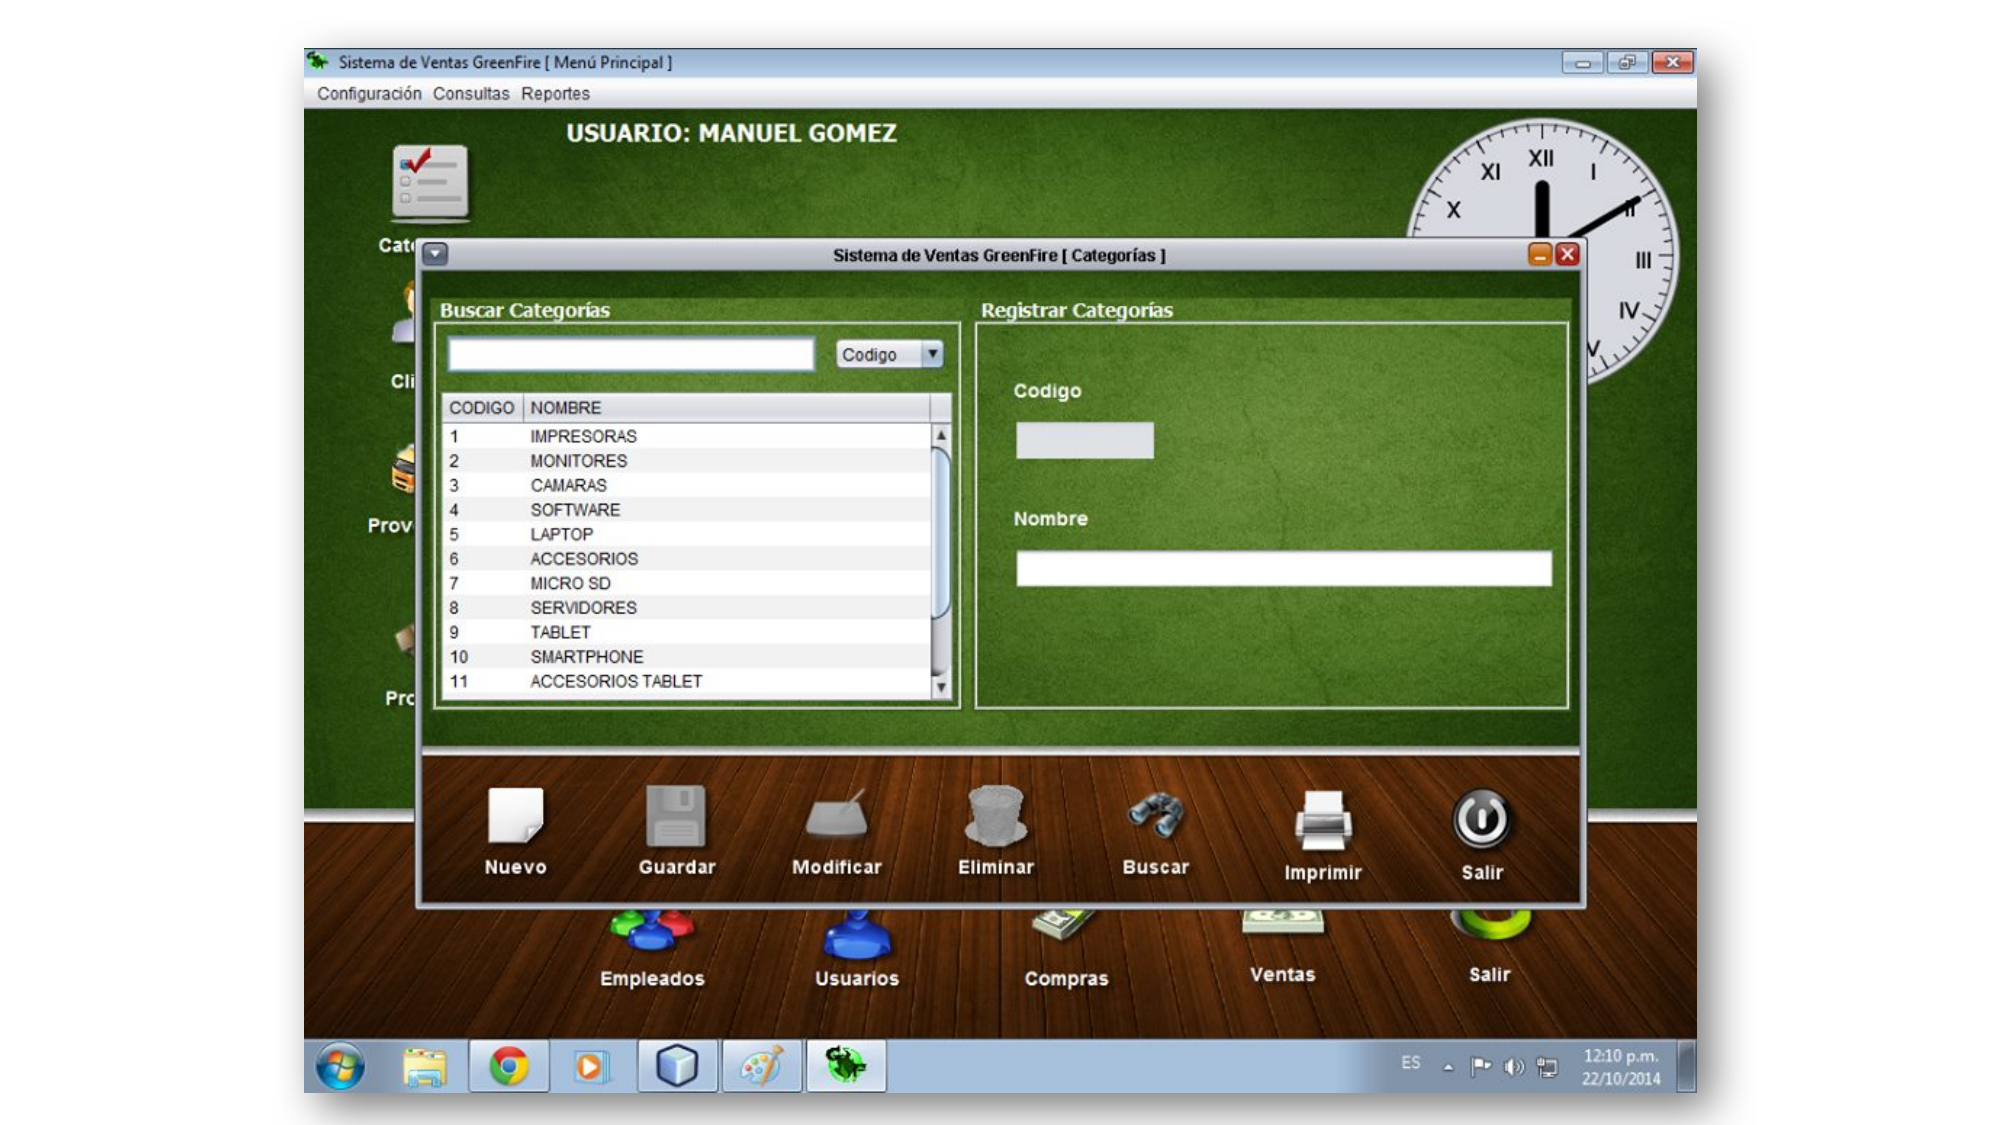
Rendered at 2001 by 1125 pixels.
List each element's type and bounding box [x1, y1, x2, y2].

picture [304, 48, 1697, 1093]
